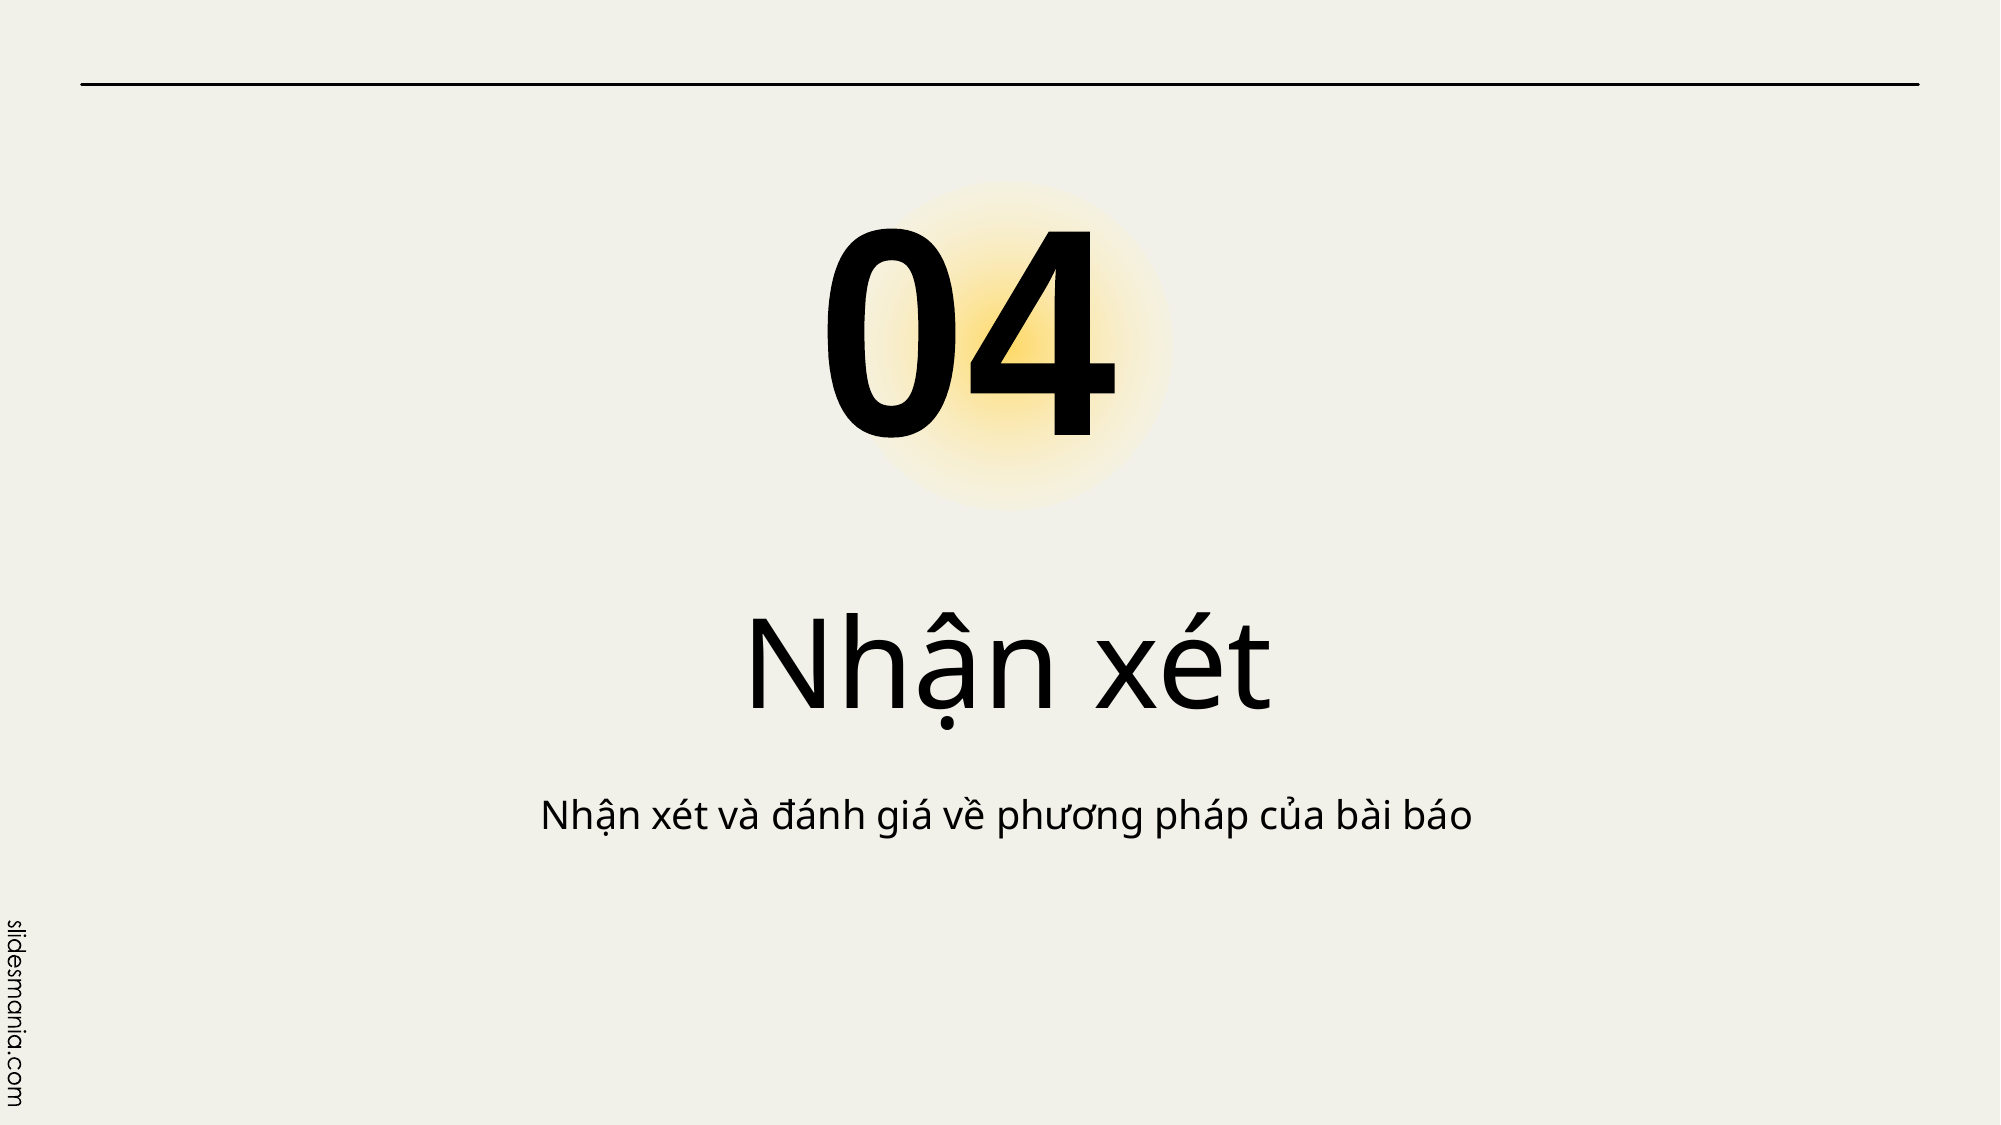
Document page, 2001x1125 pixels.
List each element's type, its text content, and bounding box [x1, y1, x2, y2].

title Nhận xét [96, 553, 1919, 763]
text_box [842, 180, 1173, 511]
list Nhận xét và đánh giá về phương pháp của bài báo [96, 763, 1919, 888]
